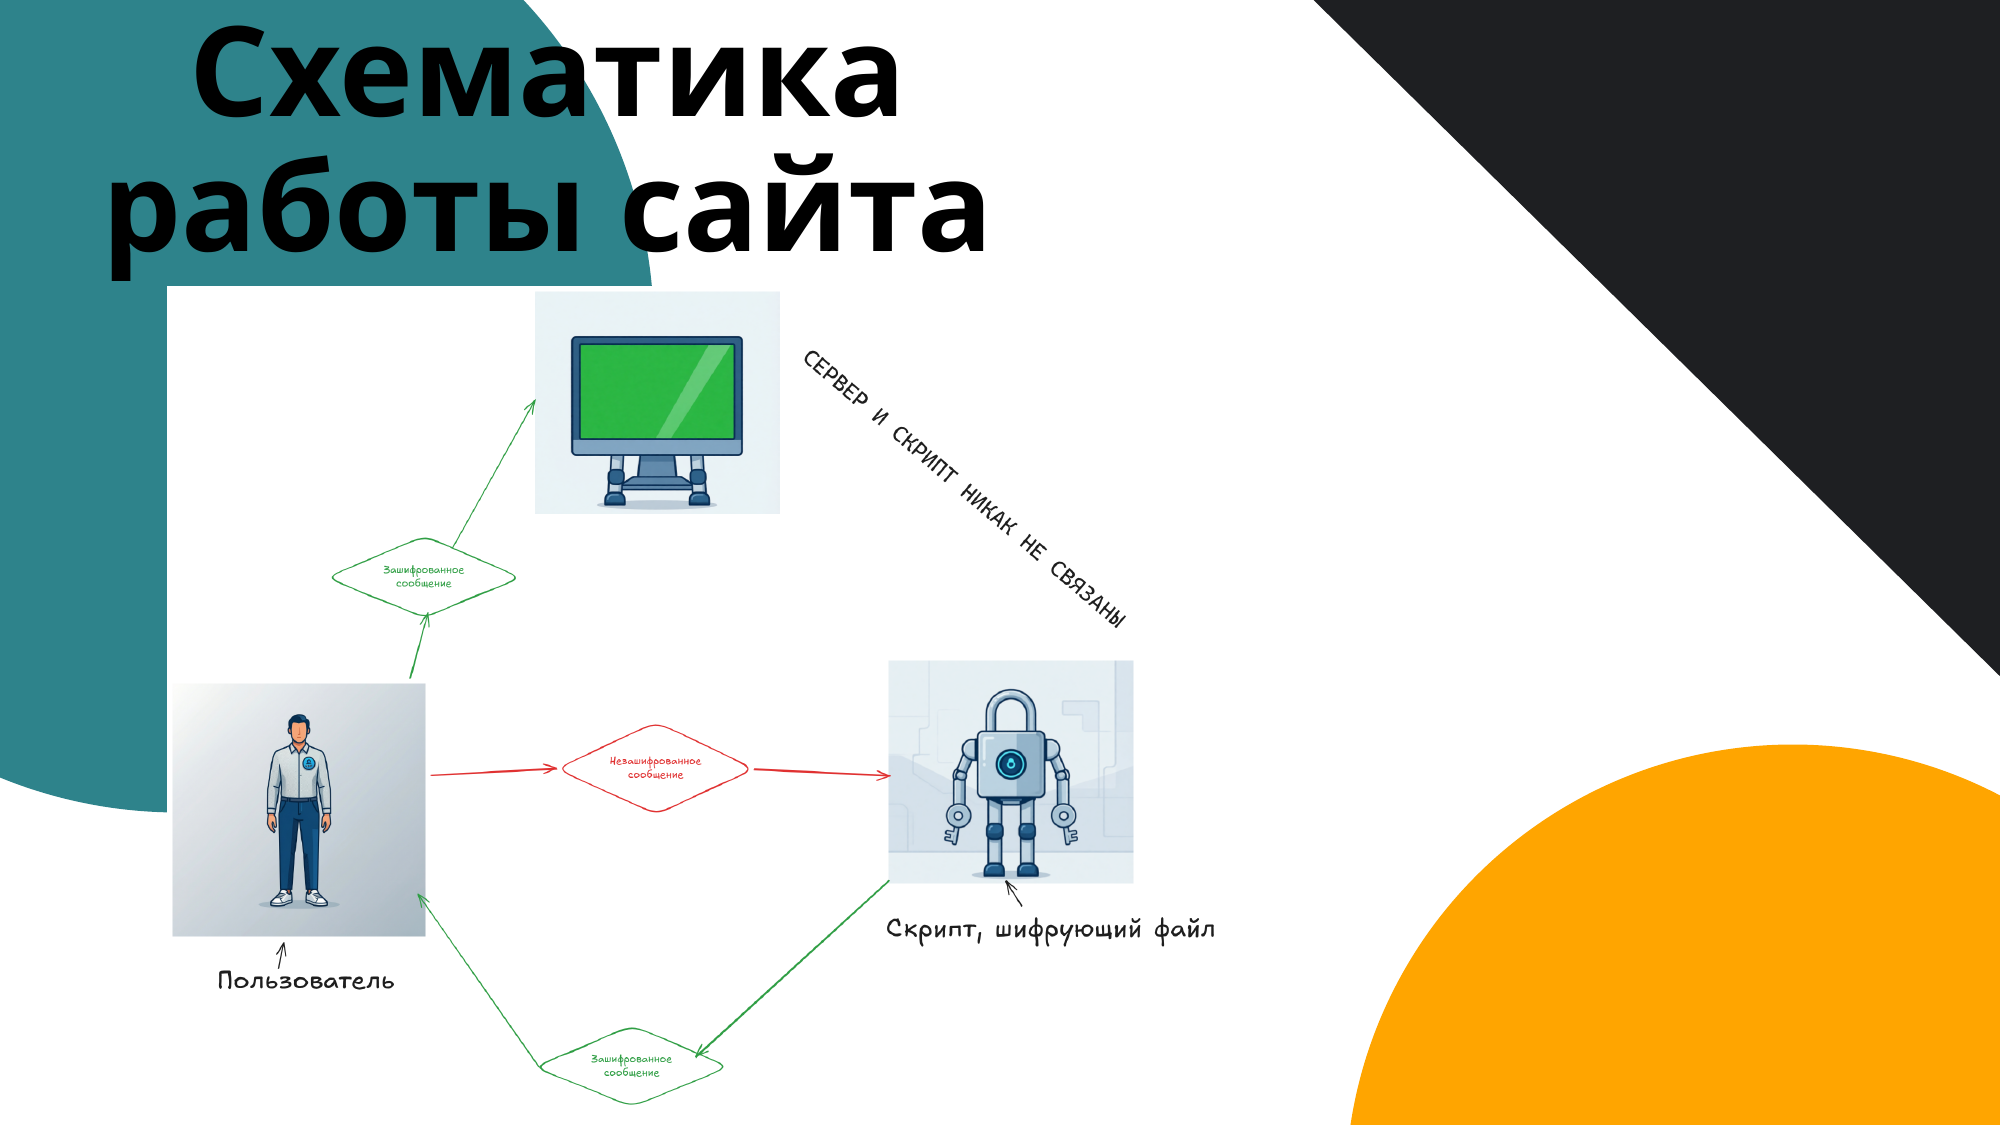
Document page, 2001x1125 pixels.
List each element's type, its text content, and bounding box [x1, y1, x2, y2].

title Схематика работы сайта [0, 130, 1129, 287]
text_box [1312, 0, 2000, 678]
picture [167, 286, 1221, 1112]
text_box [1349, 743, 2000, 1125]
text_box [0, 0, 612, 130]
text_box [0, 287, 167, 814]
